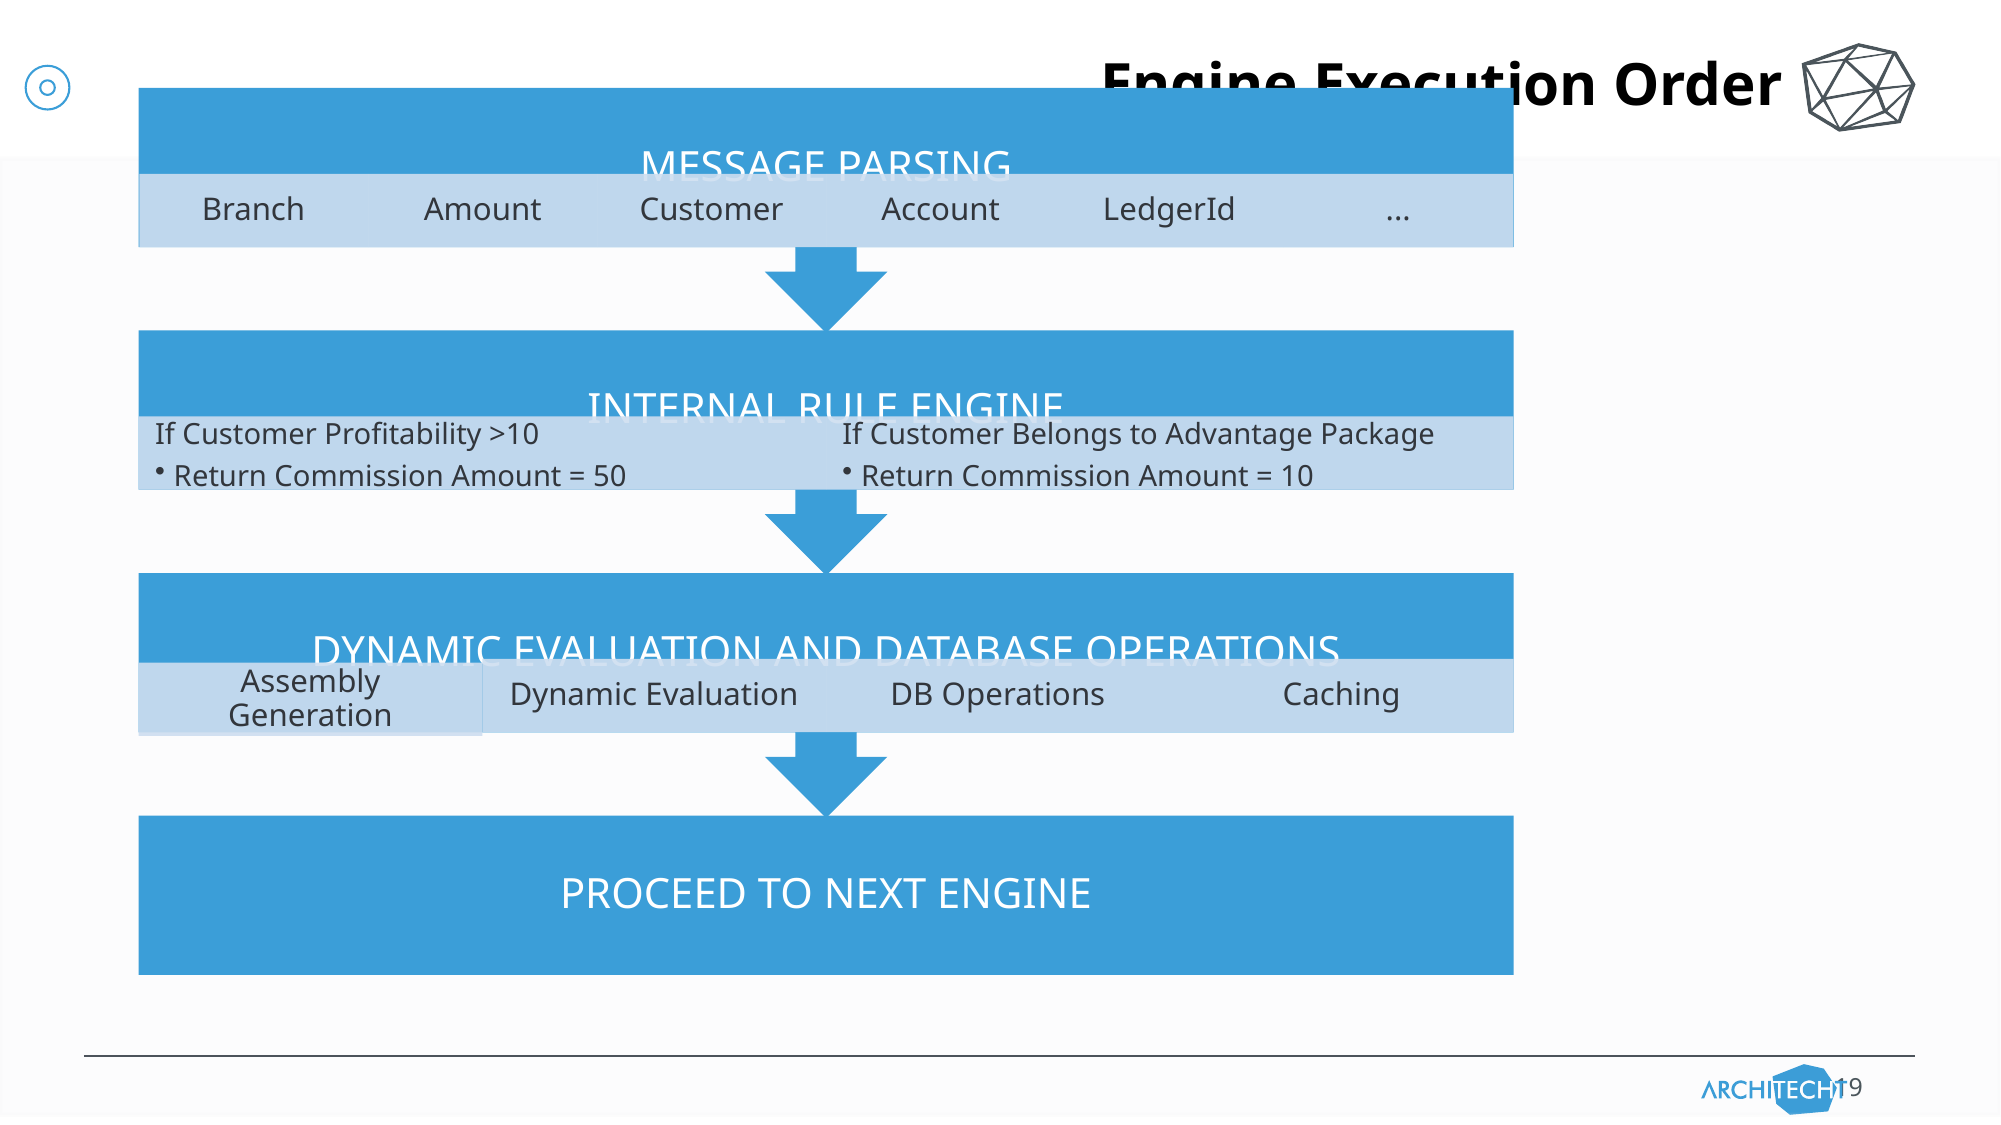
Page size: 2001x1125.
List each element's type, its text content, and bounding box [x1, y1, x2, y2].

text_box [138, 87, 1514, 976]
picture [1797, 38, 1924, 137]
list Engine Execution Order [83, 47, 1798, 128]
